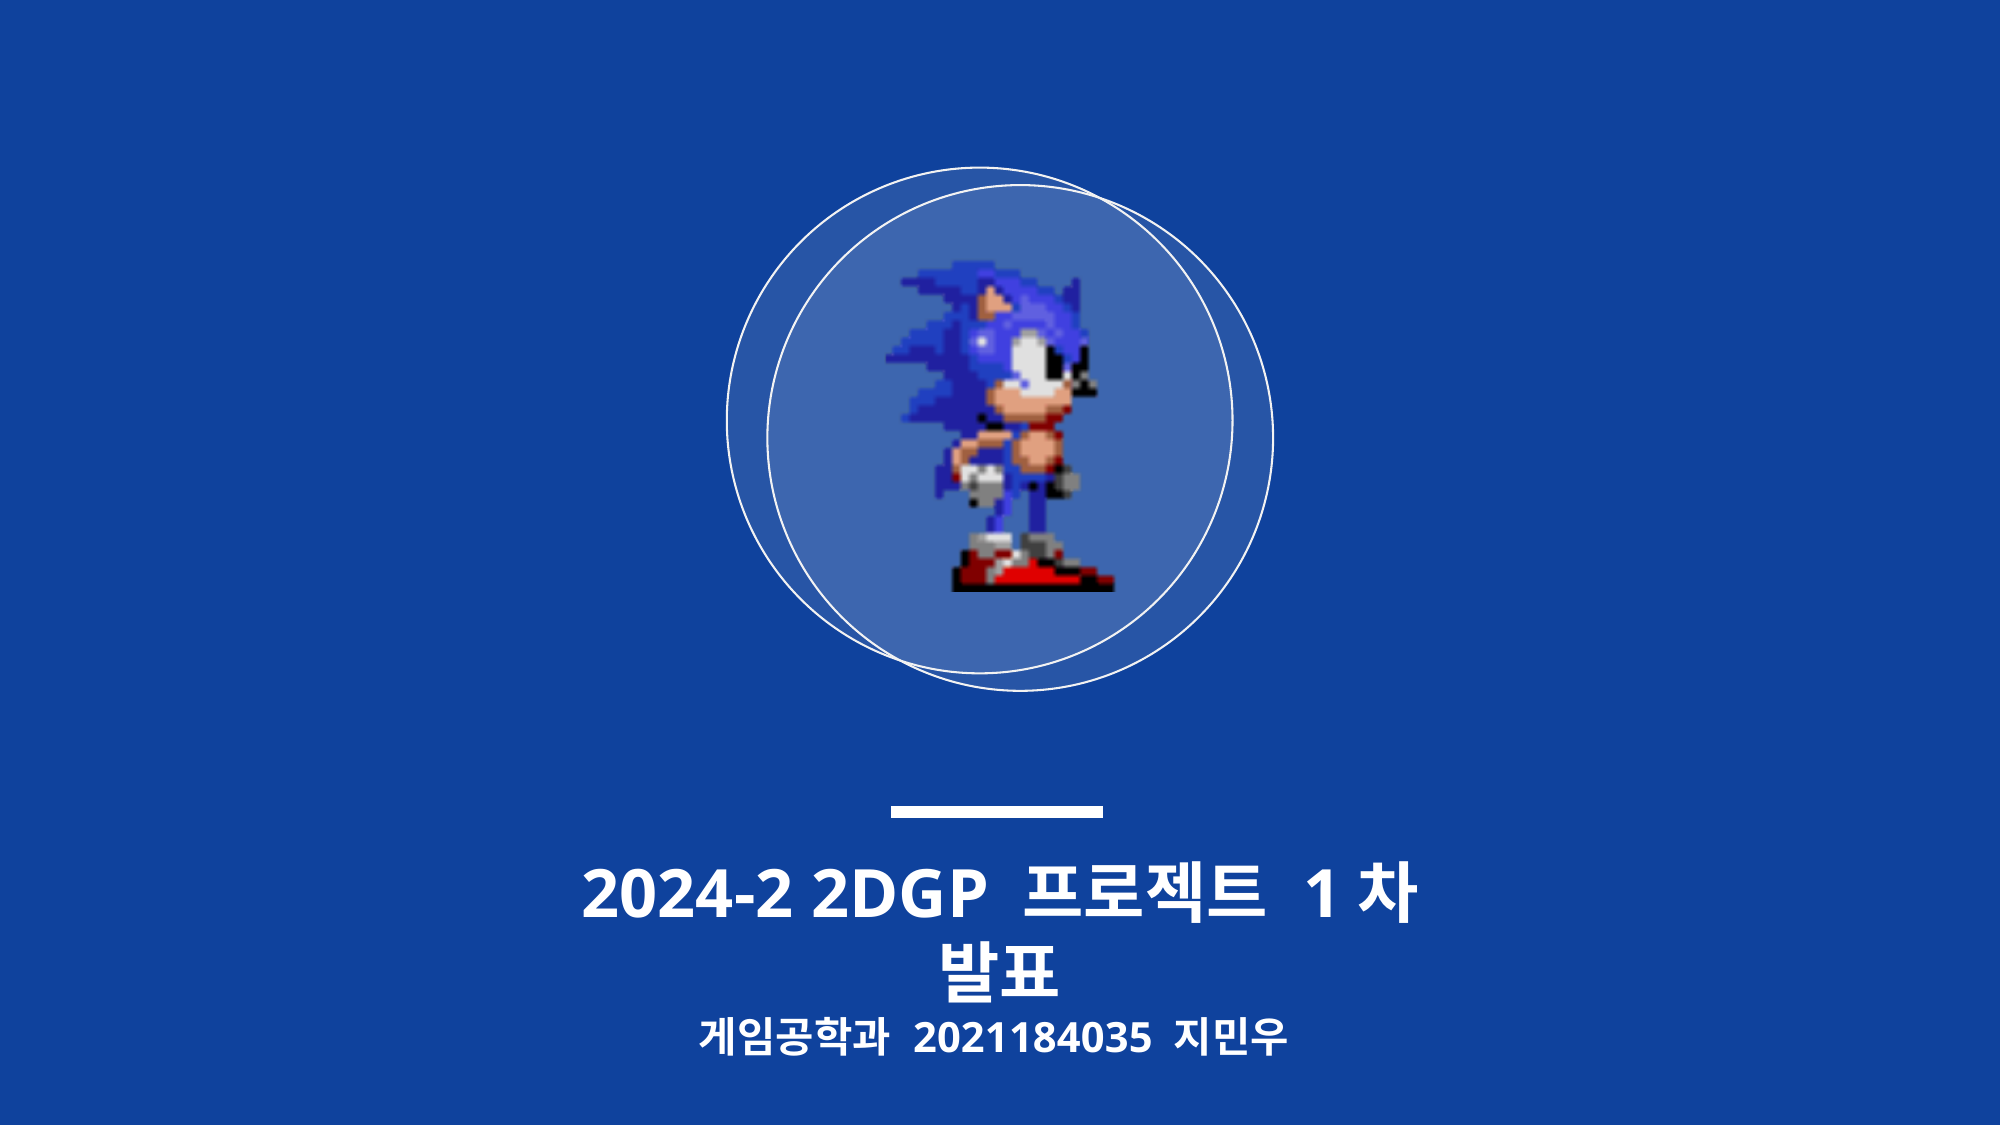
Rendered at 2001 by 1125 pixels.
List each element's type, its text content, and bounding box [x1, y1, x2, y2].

text_box 2024-2 2DGP 프로젝트 1차 발표 게임공학과 2021184035 지민우 [506, 843, 1493, 1069]
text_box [726, 167, 1274, 691]
picture [872, 249, 1128, 592]
